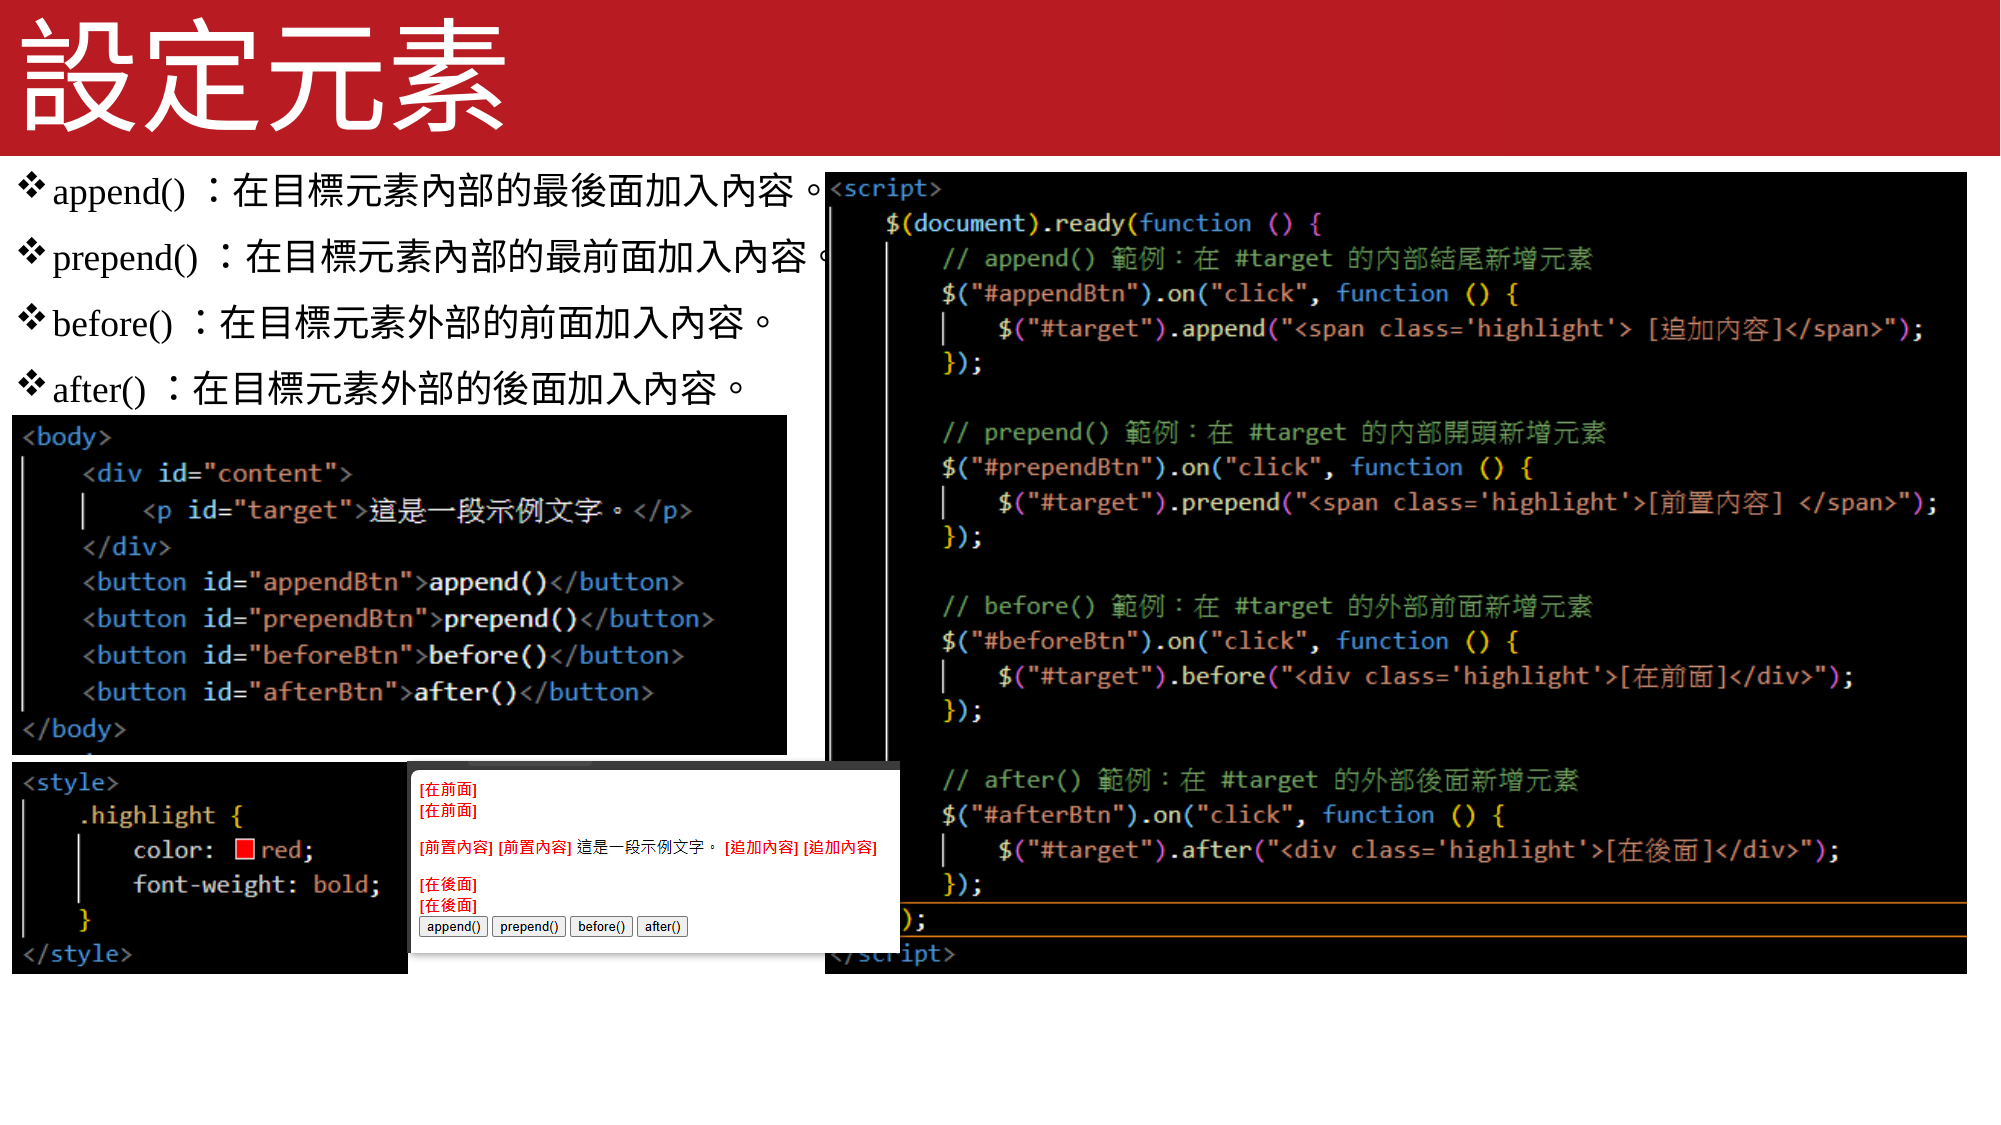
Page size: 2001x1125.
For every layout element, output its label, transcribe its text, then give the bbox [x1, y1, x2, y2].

picture [12, 172, 1967, 974]
picture [12, 415, 787, 755]
list append()：在目標元素內部的最後面加入內容。 prepend()：在目標元素內部的最前面加入內容。 before()：在目標元素外部的前面加入內容。 after()：在目標元素外部的後面加入內容。 [0, 159, 1988, 987]
title 設定元素 [1, 0, 1727, 156]
